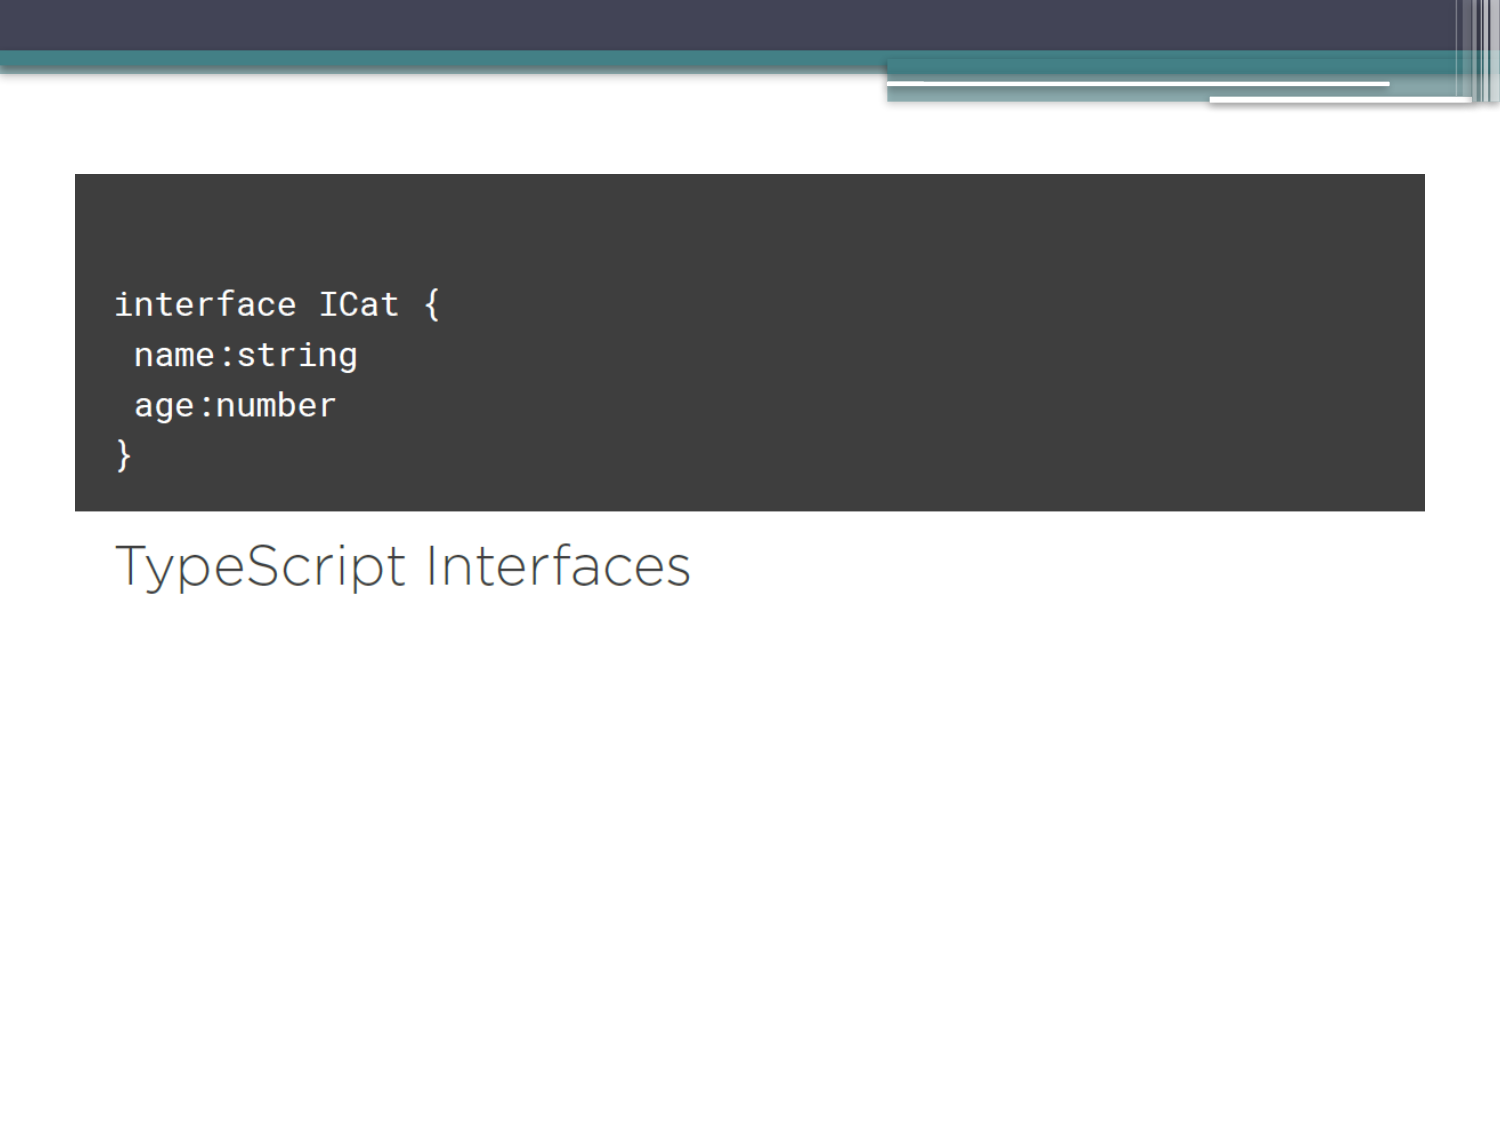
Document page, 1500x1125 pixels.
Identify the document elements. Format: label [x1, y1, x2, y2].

list [74, 174, 1426, 738]
